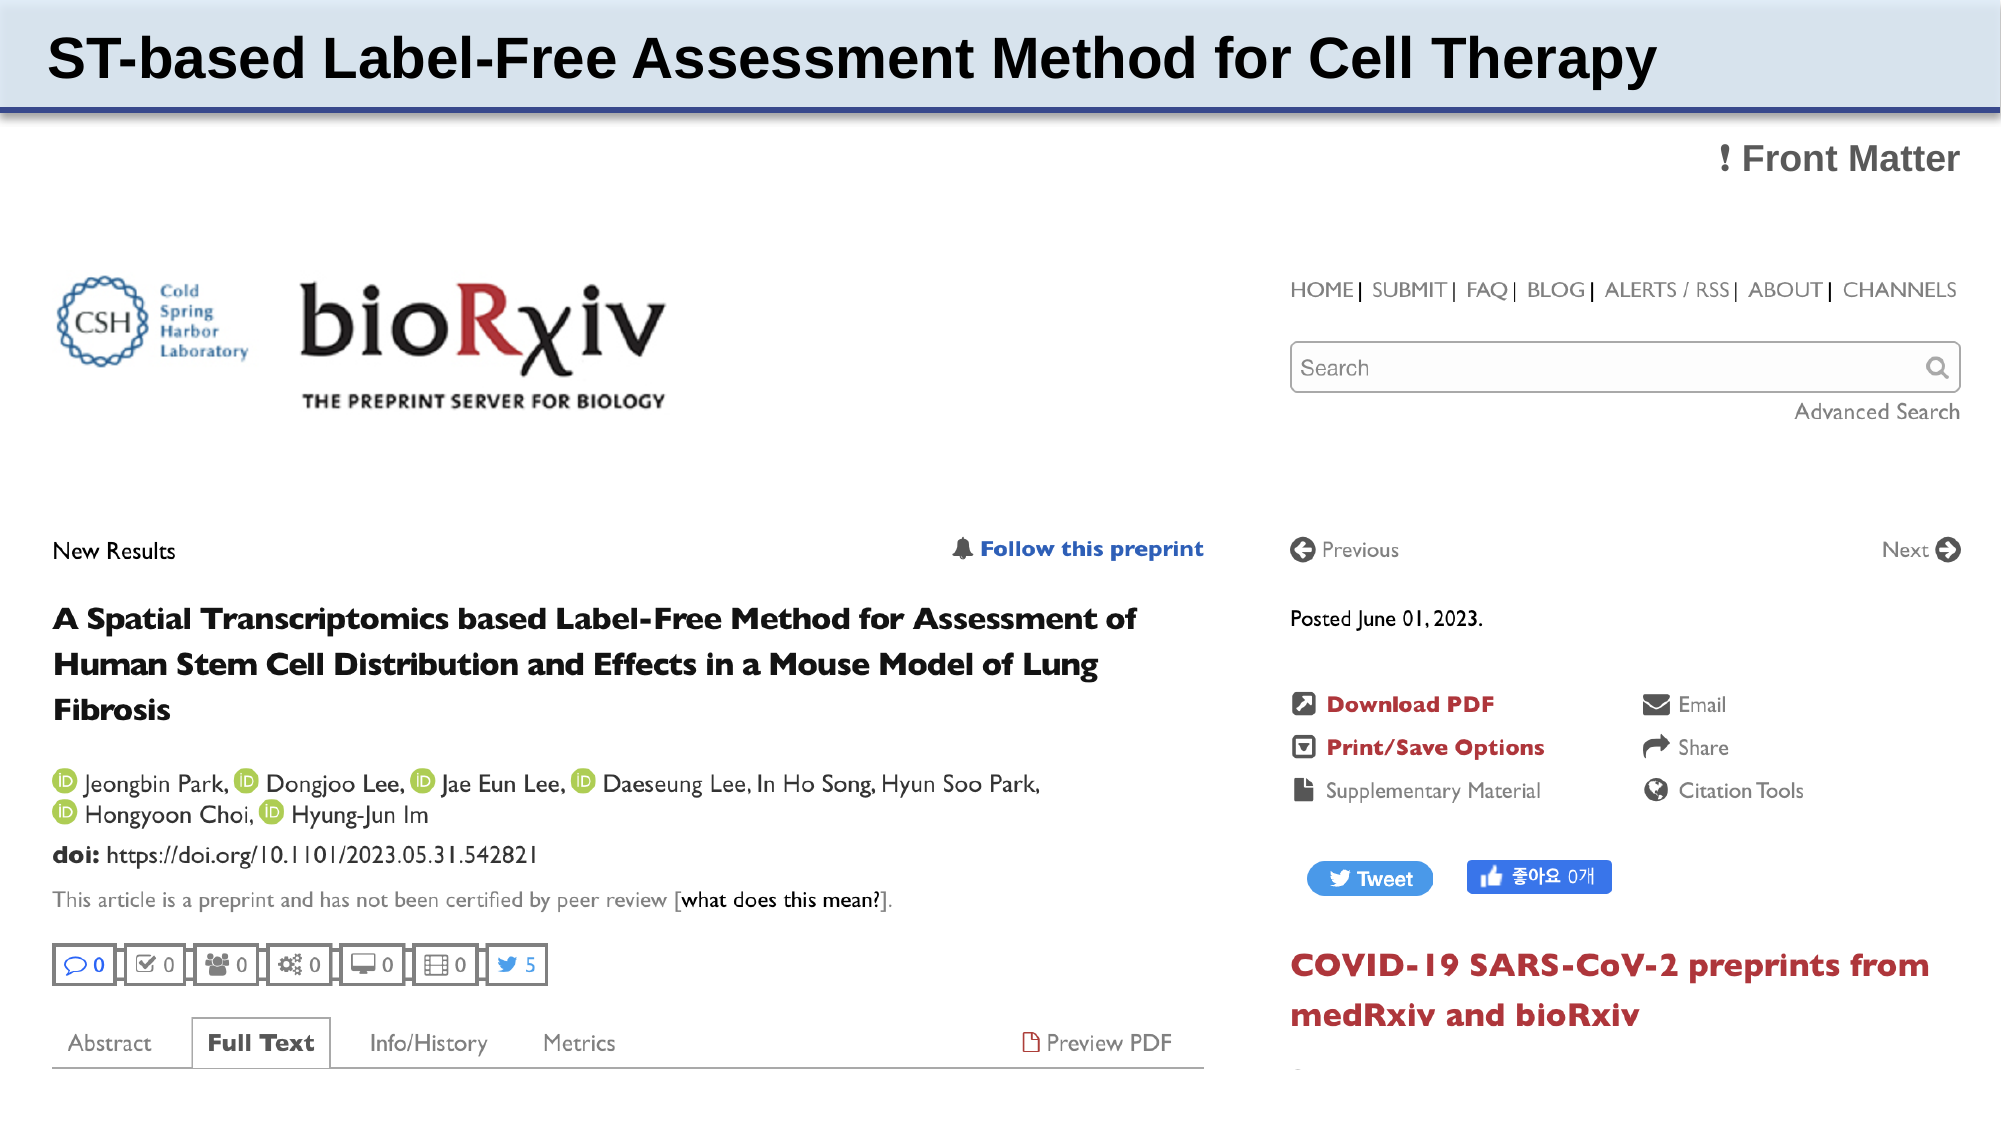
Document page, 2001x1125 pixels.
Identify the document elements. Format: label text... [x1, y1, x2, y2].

text_box ❗️ Front Matter [1704, 126, 1986, 187]
title ST-based Label-Free Assessment Method for Cell Therapy [33, 21, 1948, 97]
picture [26, 234, 1974, 1070]
